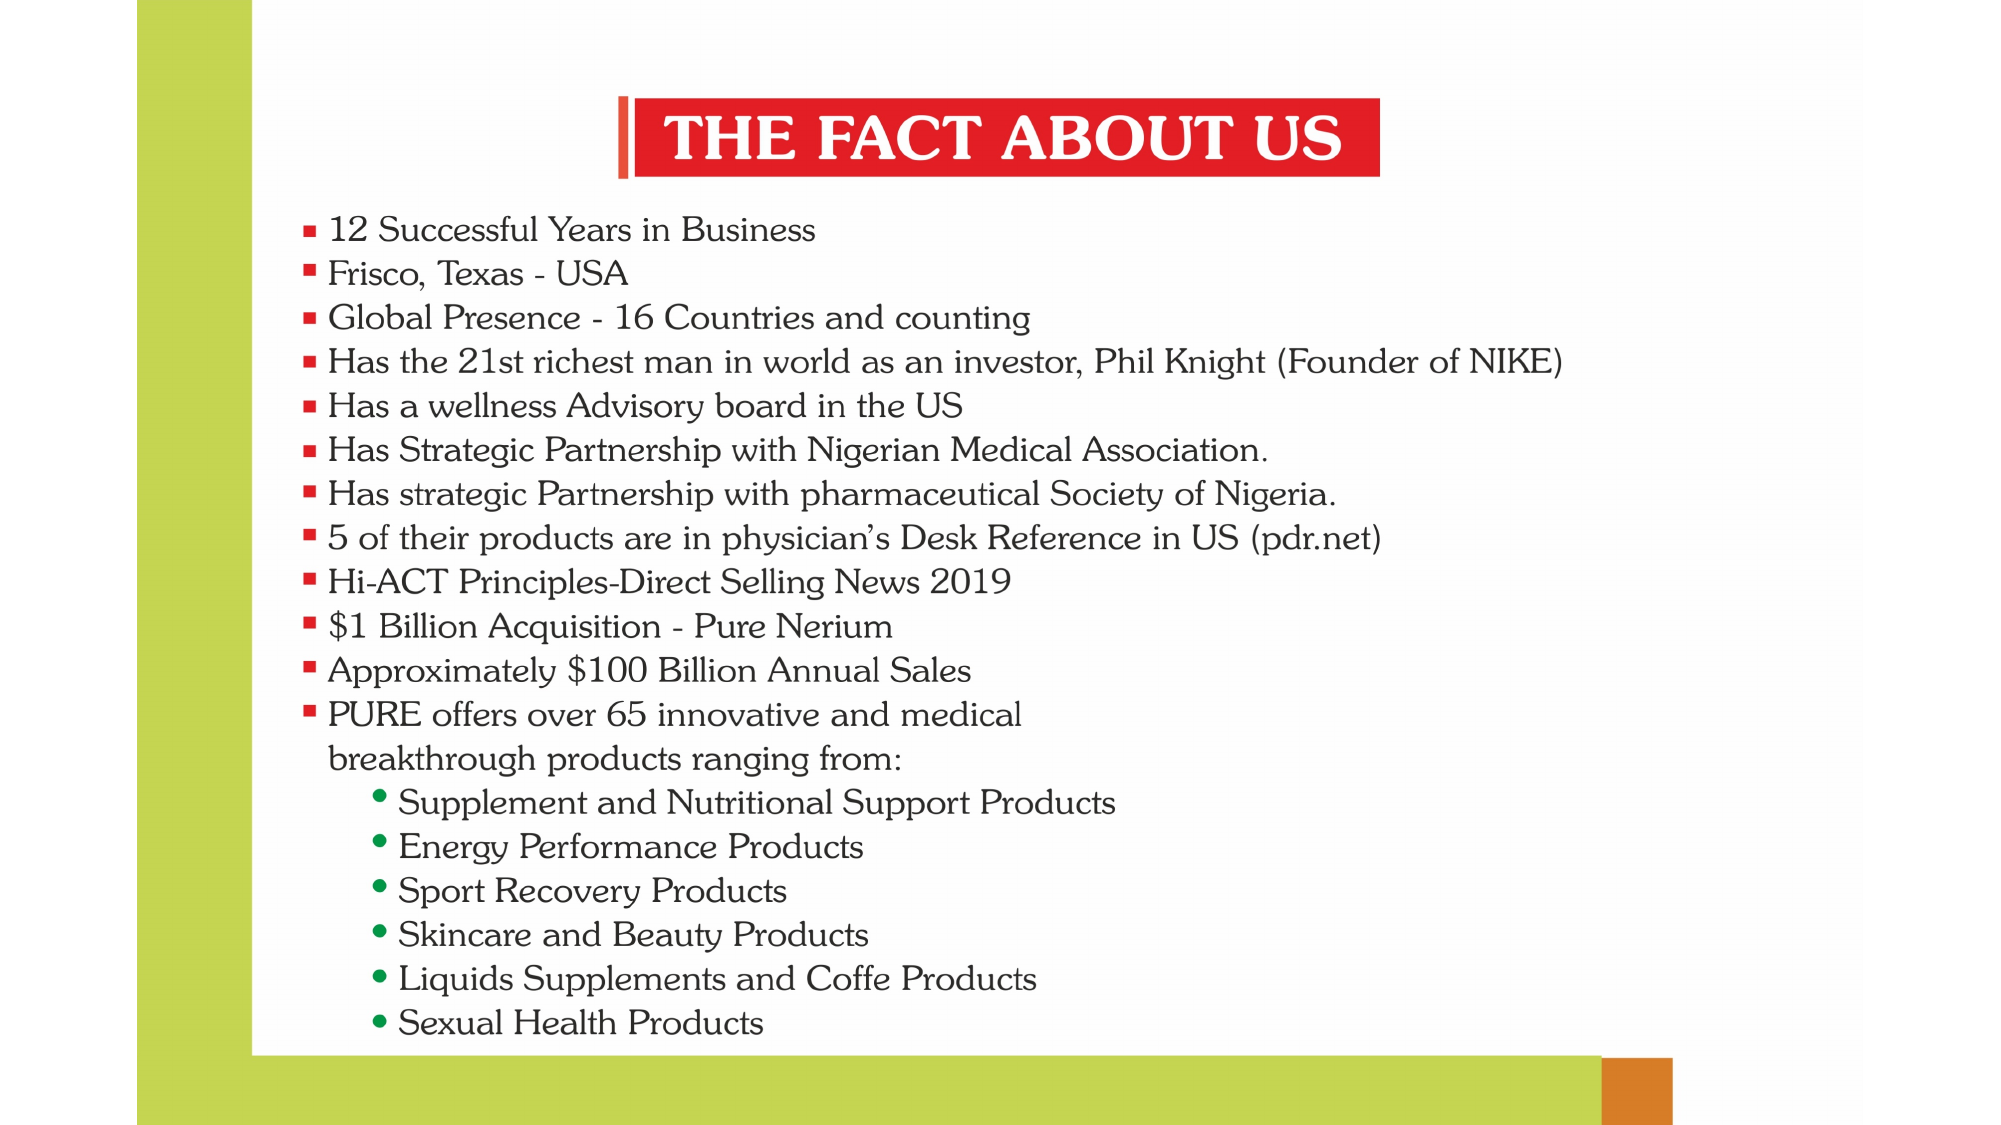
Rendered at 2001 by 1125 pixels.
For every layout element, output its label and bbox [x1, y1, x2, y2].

list [137, 0, 1863, 1125]
